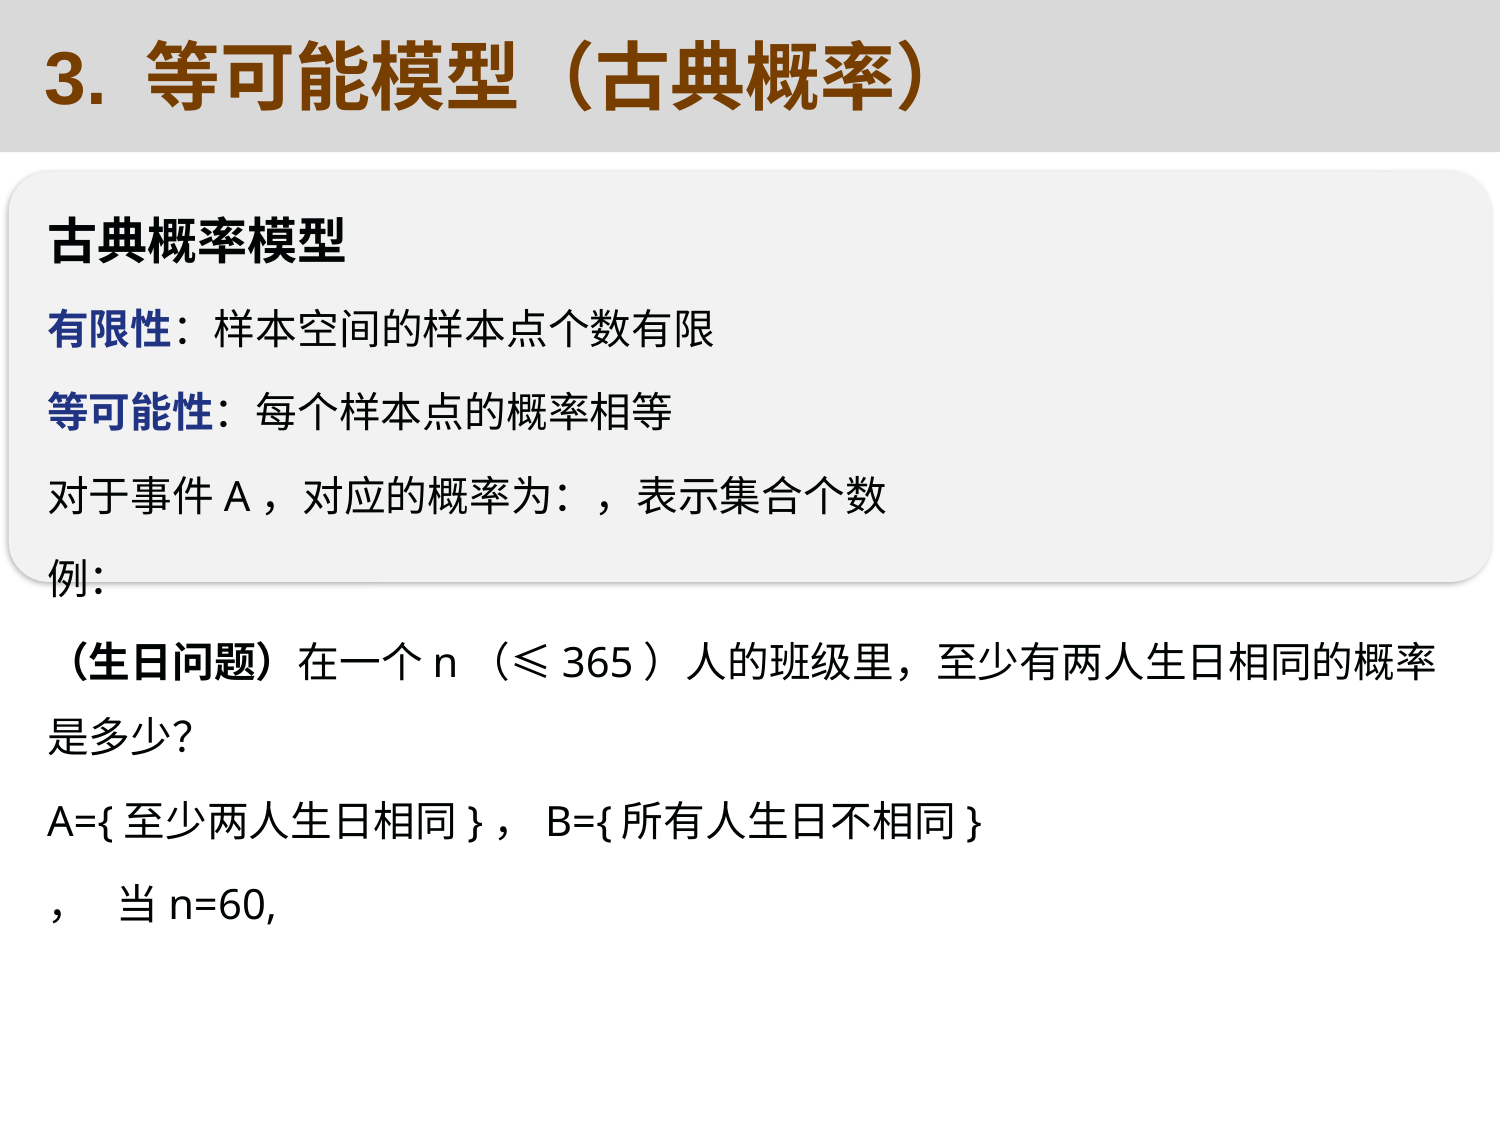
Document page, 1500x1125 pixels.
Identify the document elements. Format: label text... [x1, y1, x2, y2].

text_box [7, 171, 1493, 583]
text_box 3. 等可能模型（古典概率） [29, 22, 986, 127]
text_box [0, 0, 1500, 154]
